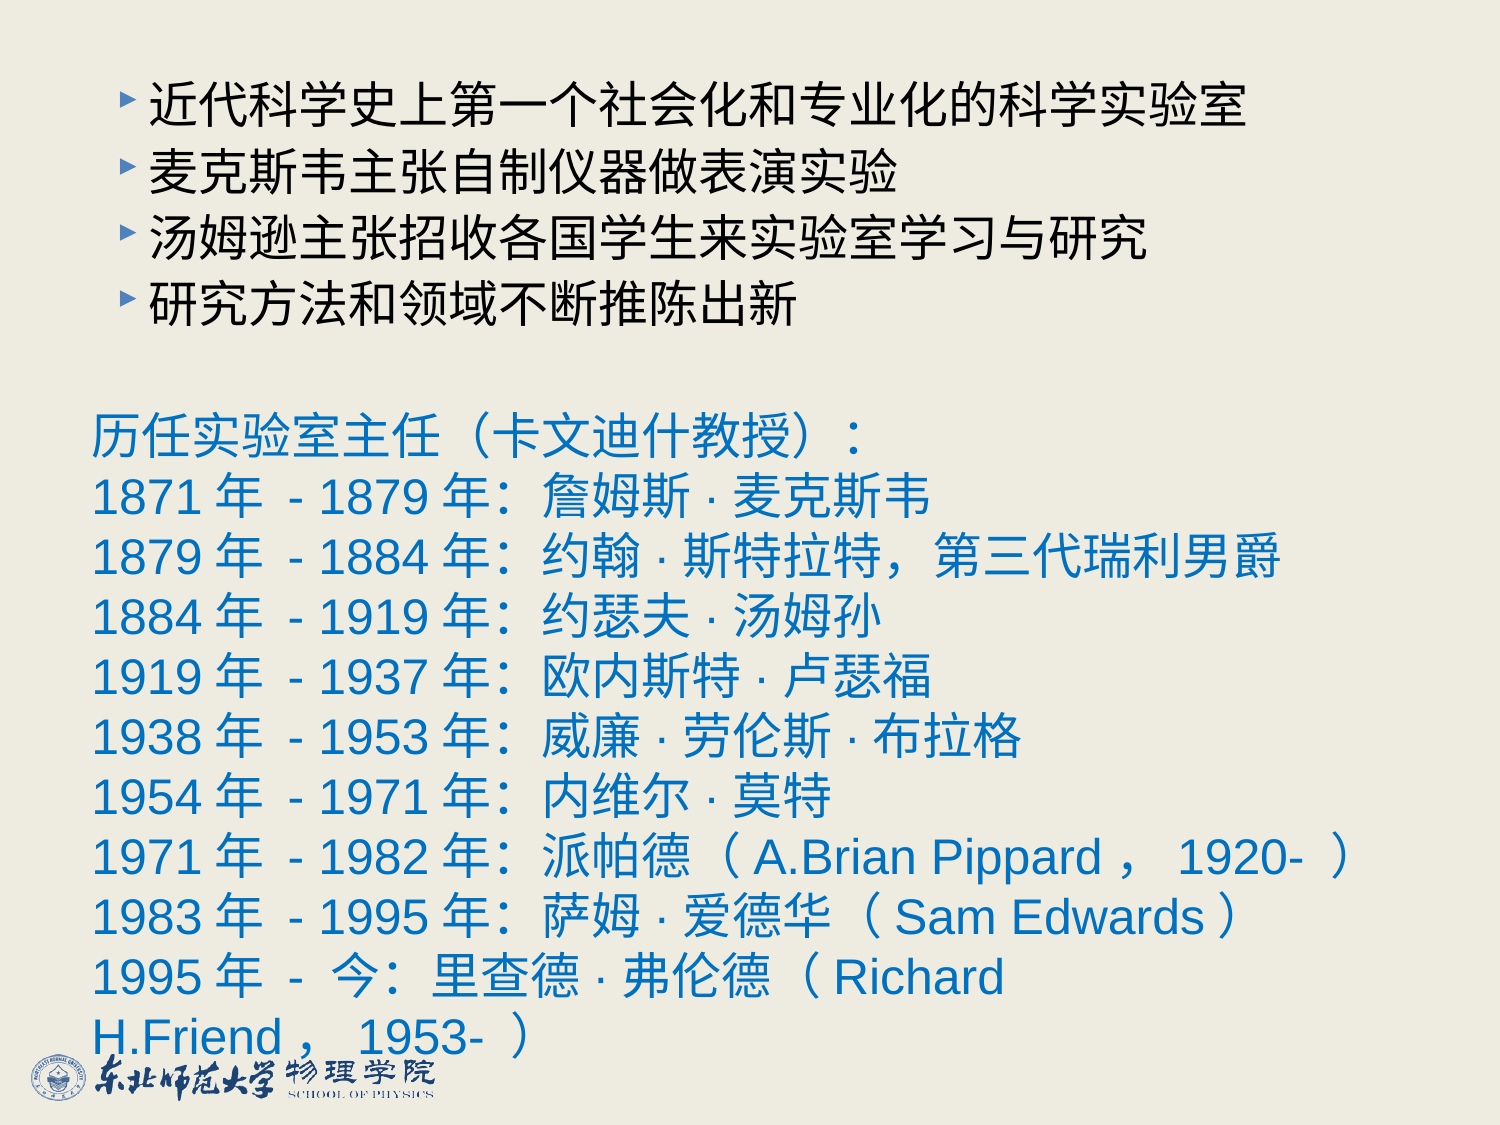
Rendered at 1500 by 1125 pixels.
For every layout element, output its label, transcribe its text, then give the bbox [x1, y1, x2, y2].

text_box 历任实验室主任（卡文迪什教授）： 1871年 - 1879年：詹姆斯·麦克斯韦 1879年 - 1884年：约翰·斯特拉特，第三代瑞利男爵 1884年 - 1919年：约瑟夫·汤姆孙 1919年 - 1937年：欧内斯特·卢瑟福 1938年 - 1953年：威廉·劳伦斯·布拉格 1954年 - 1971年：内维尔·莫特 1971年 - 1982年：派帕德（A.Brian Pippard，1920- ） 1983年 - 1995年：萨姆·爱德华（Sam Edwards） 1995年 - 今：里查德·弗伦德（Richard H.Friend，1953- ） [76, 397, 1500, 1072]
picture [20, 1054, 440, 1101]
list 近代科学史上第一个社会化和专业化的科学实验室 麦克斯韦主张自制仪器做表演实验 汤姆逊主张招收各国学生来实验室学习与研究 研究方法和领域不断推陈出新 [88, 66, 1306, 397]
